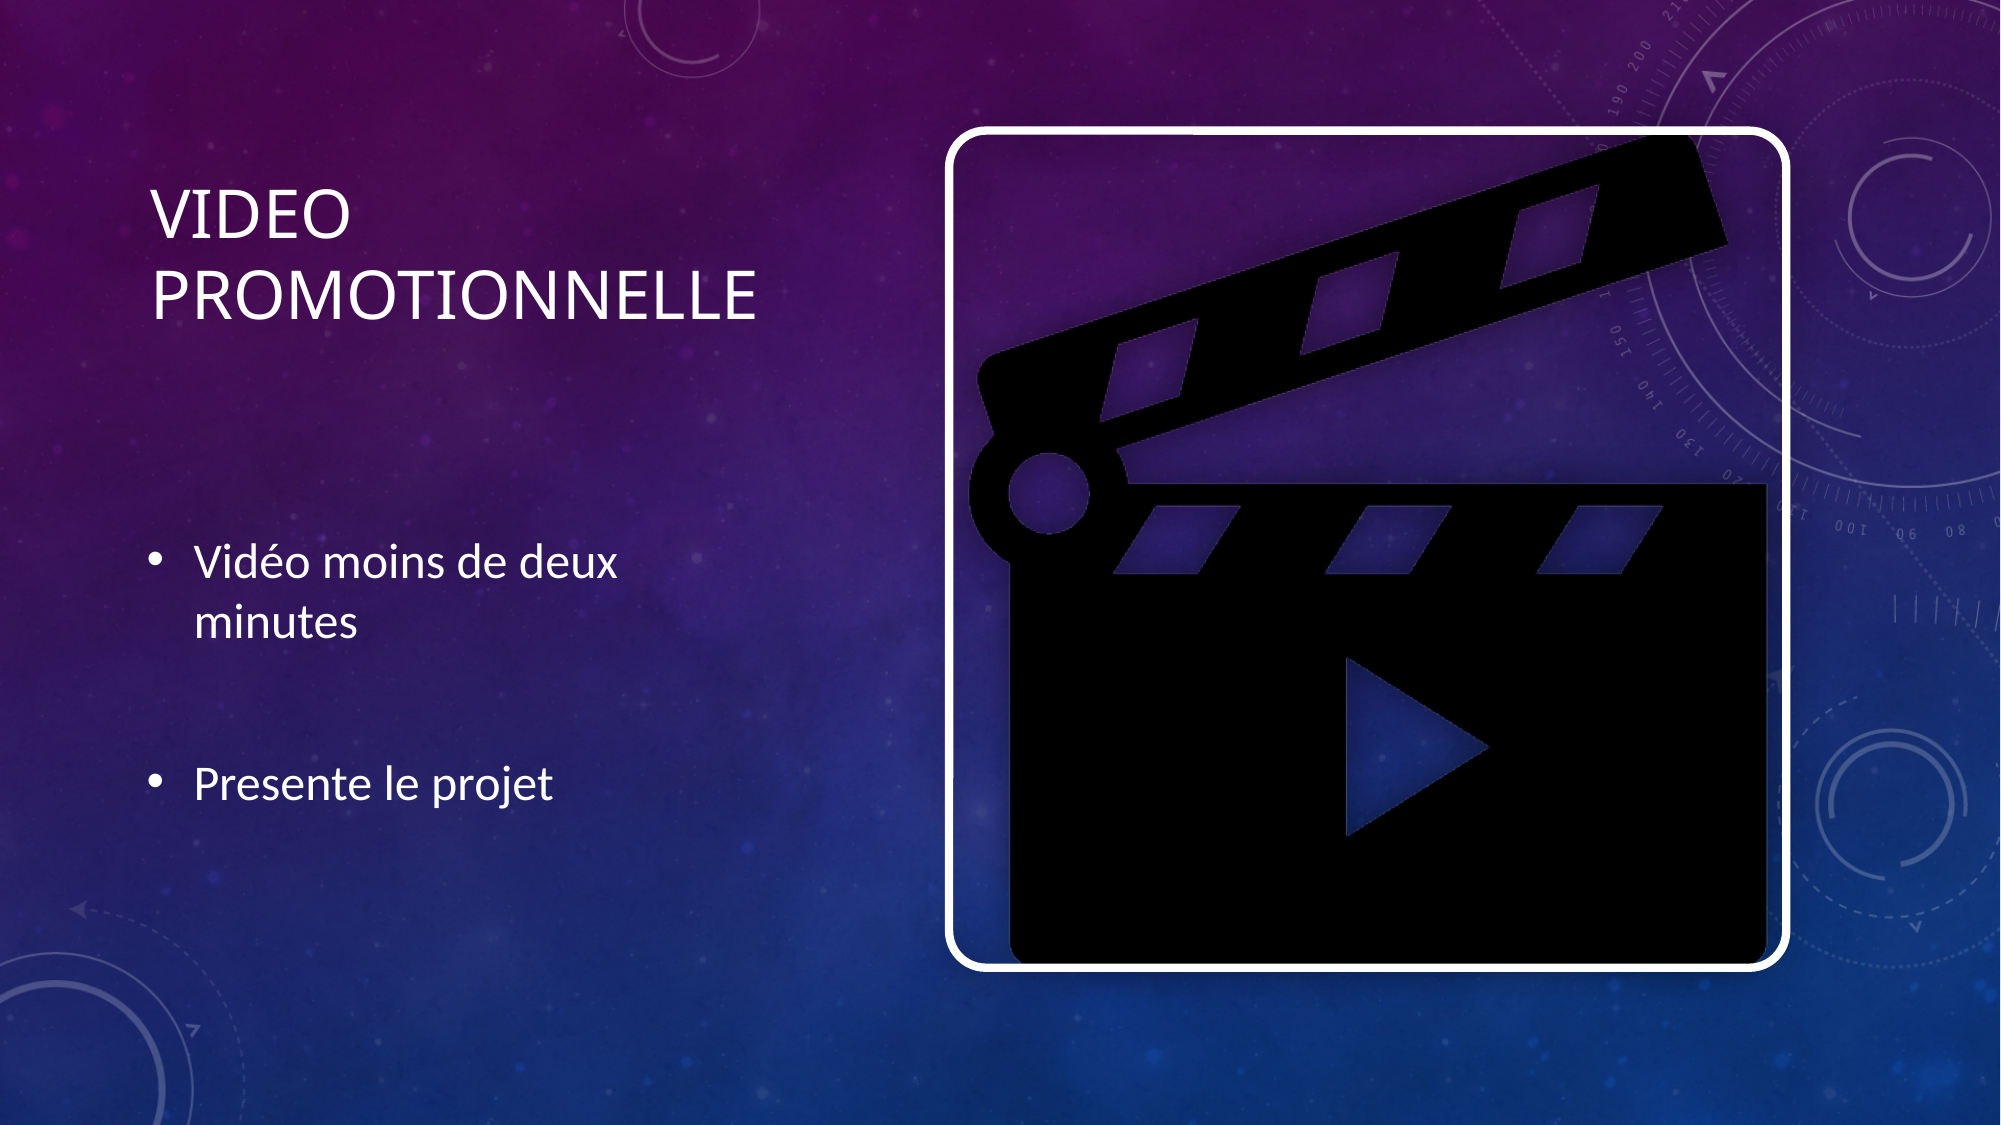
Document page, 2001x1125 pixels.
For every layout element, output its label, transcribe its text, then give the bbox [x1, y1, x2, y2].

list Vidéo moins de deux minutes Presente le projet [131, 370, 789, 968]
title Video Promotionnelle [135, 132, 789, 370]
picture [0, 0, 2001, 1125]
